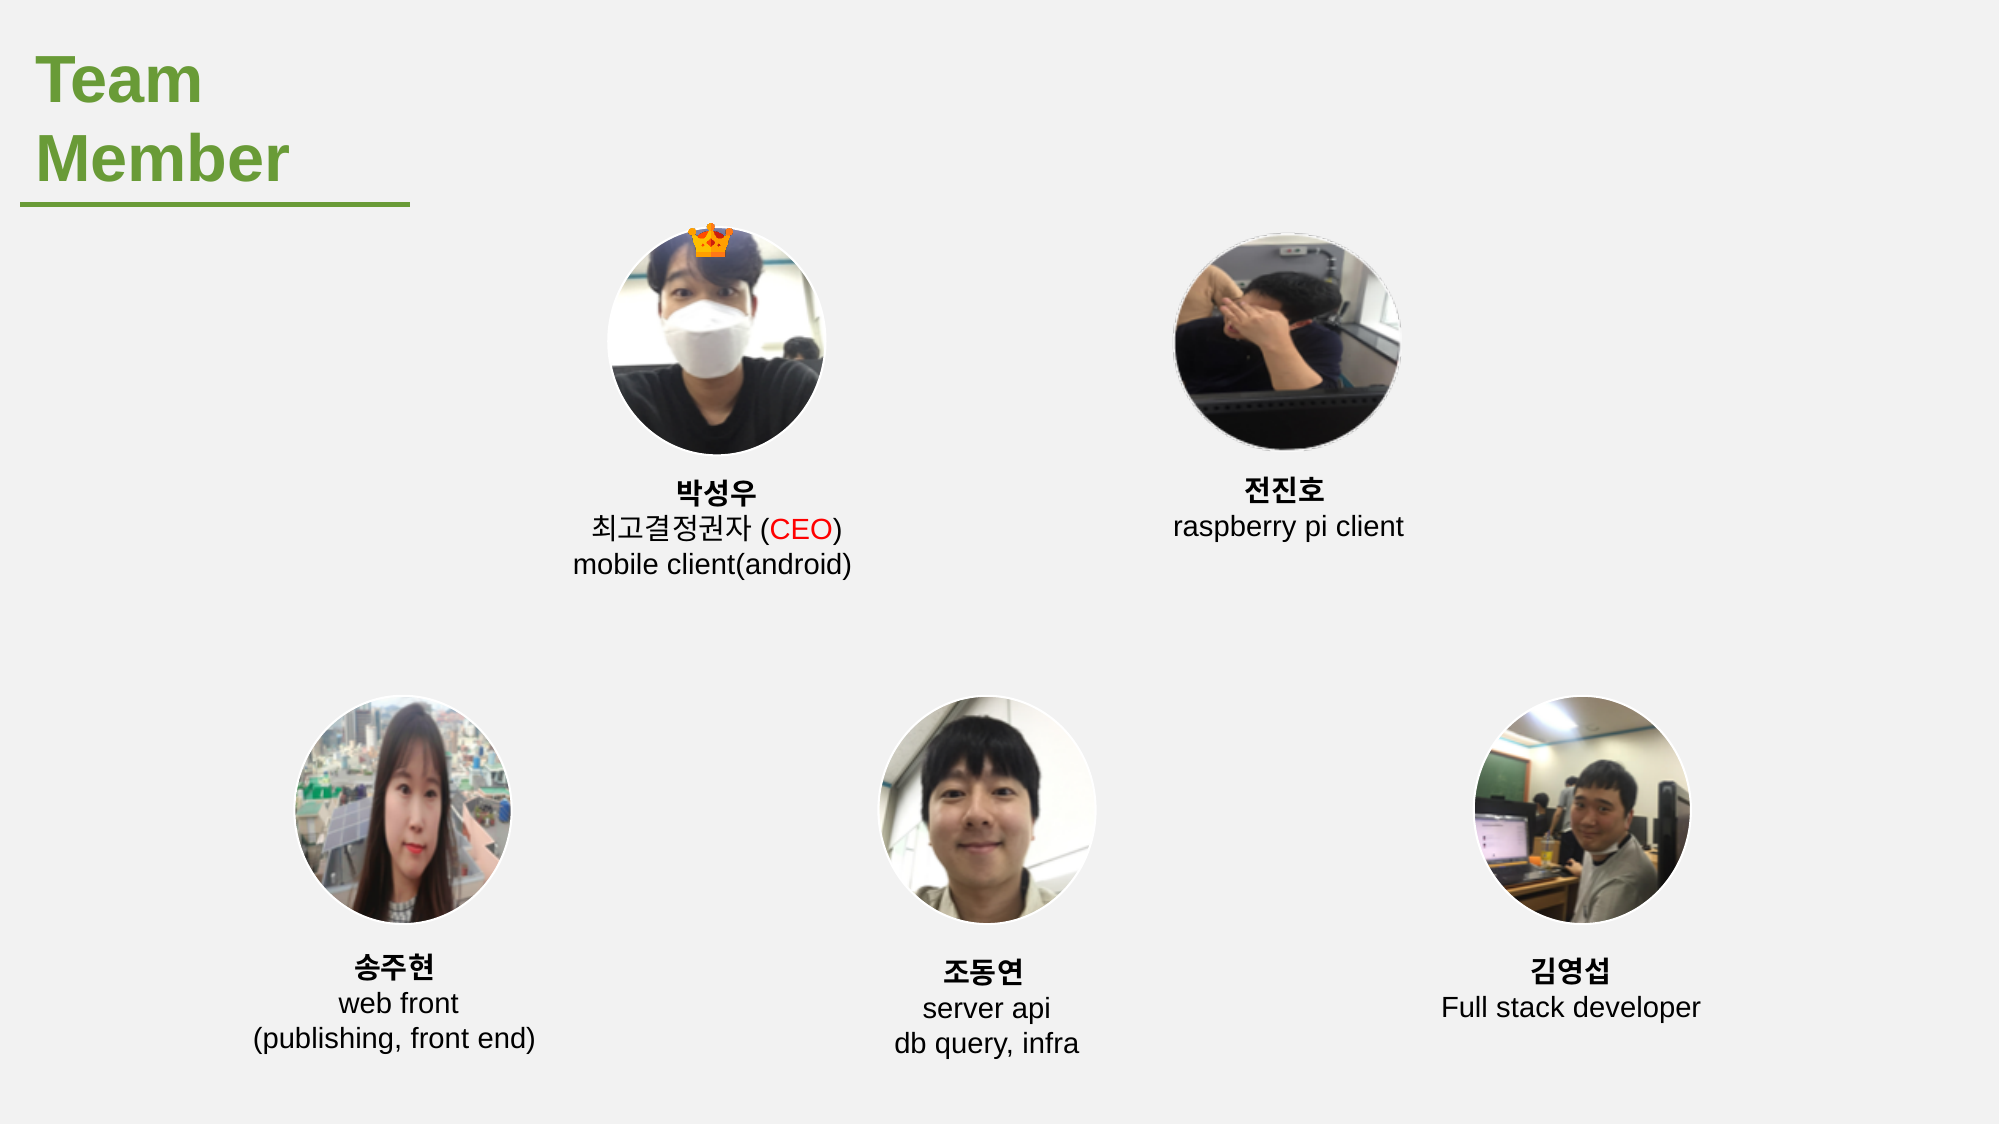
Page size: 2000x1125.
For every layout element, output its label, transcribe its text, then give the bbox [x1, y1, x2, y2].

text_box 박성우 최고결정권자(CEO) mobile client(android) [507, 467, 927, 623]
text_box Team Member [20, 27, 452, 203]
text_box 송주현 web front (publishing, front end) [189, 941, 609, 1062]
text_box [1171, 231, 1403, 452]
text_box 조동연 server api db query, infra [777, 946, 1197, 1066]
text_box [293, 695, 513, 925]
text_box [607, 226, 826, 456]
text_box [1473, 695, 1692, 925]
picture [688, 217, 733, 263]
text_box 김영섭 Full stack developer [1361, 946, 1781, 1032]
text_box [877, 695, 1097, 925]
text_box 전진호 raspberry pi client [1026, 465, 1552, 622]
